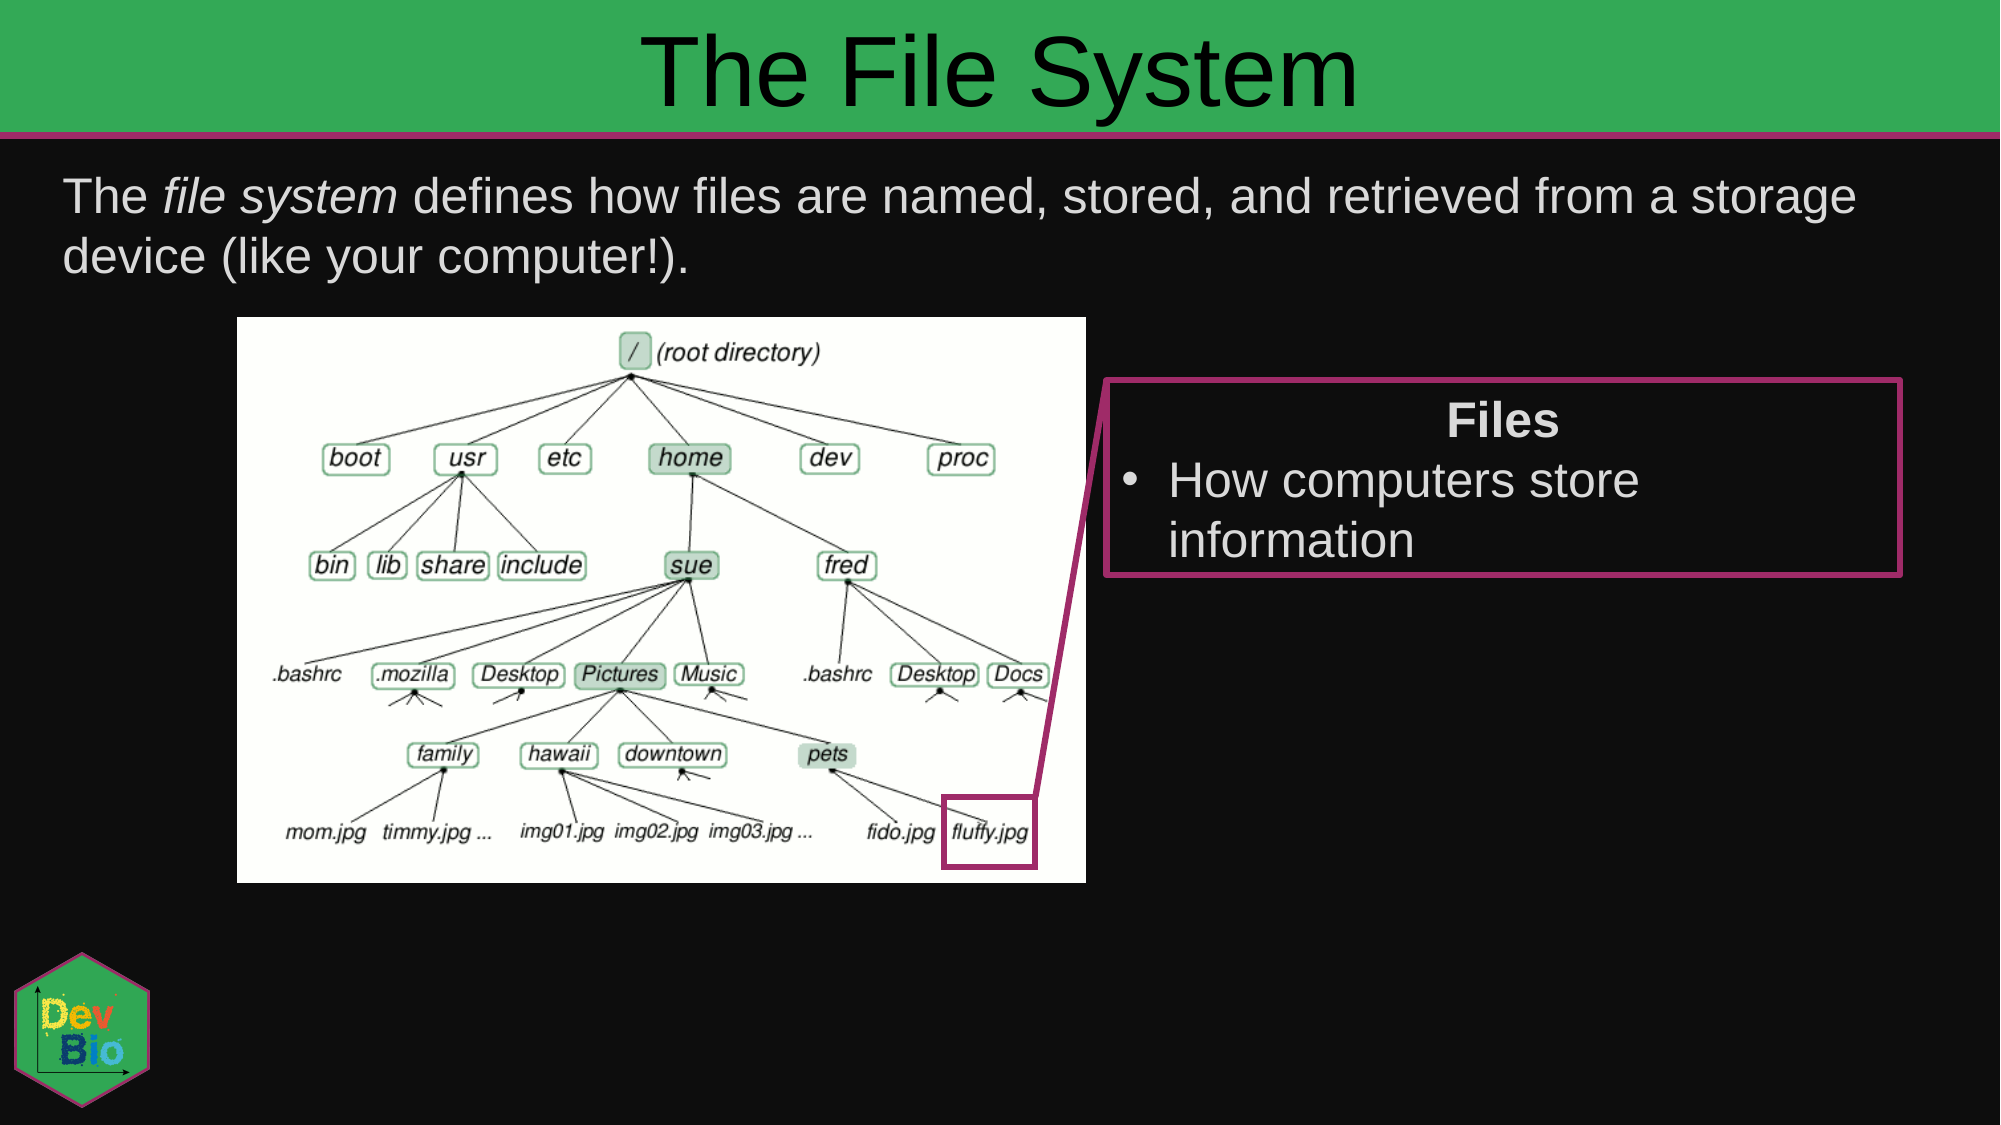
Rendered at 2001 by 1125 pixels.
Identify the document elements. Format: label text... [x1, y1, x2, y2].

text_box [1035, 380, 1107, 797]
text_box Files How computers store information [1107, 380, 1900, 576]
title The File System [0, 0, 2000, 132]
picture [14, 951, 150, 1108]
picture [237, 317, 1086, 883]
text_box The file system defines how files are named, stored, and retrieved from a storage device (like your computer!). [47, 156, 1963, 291]
